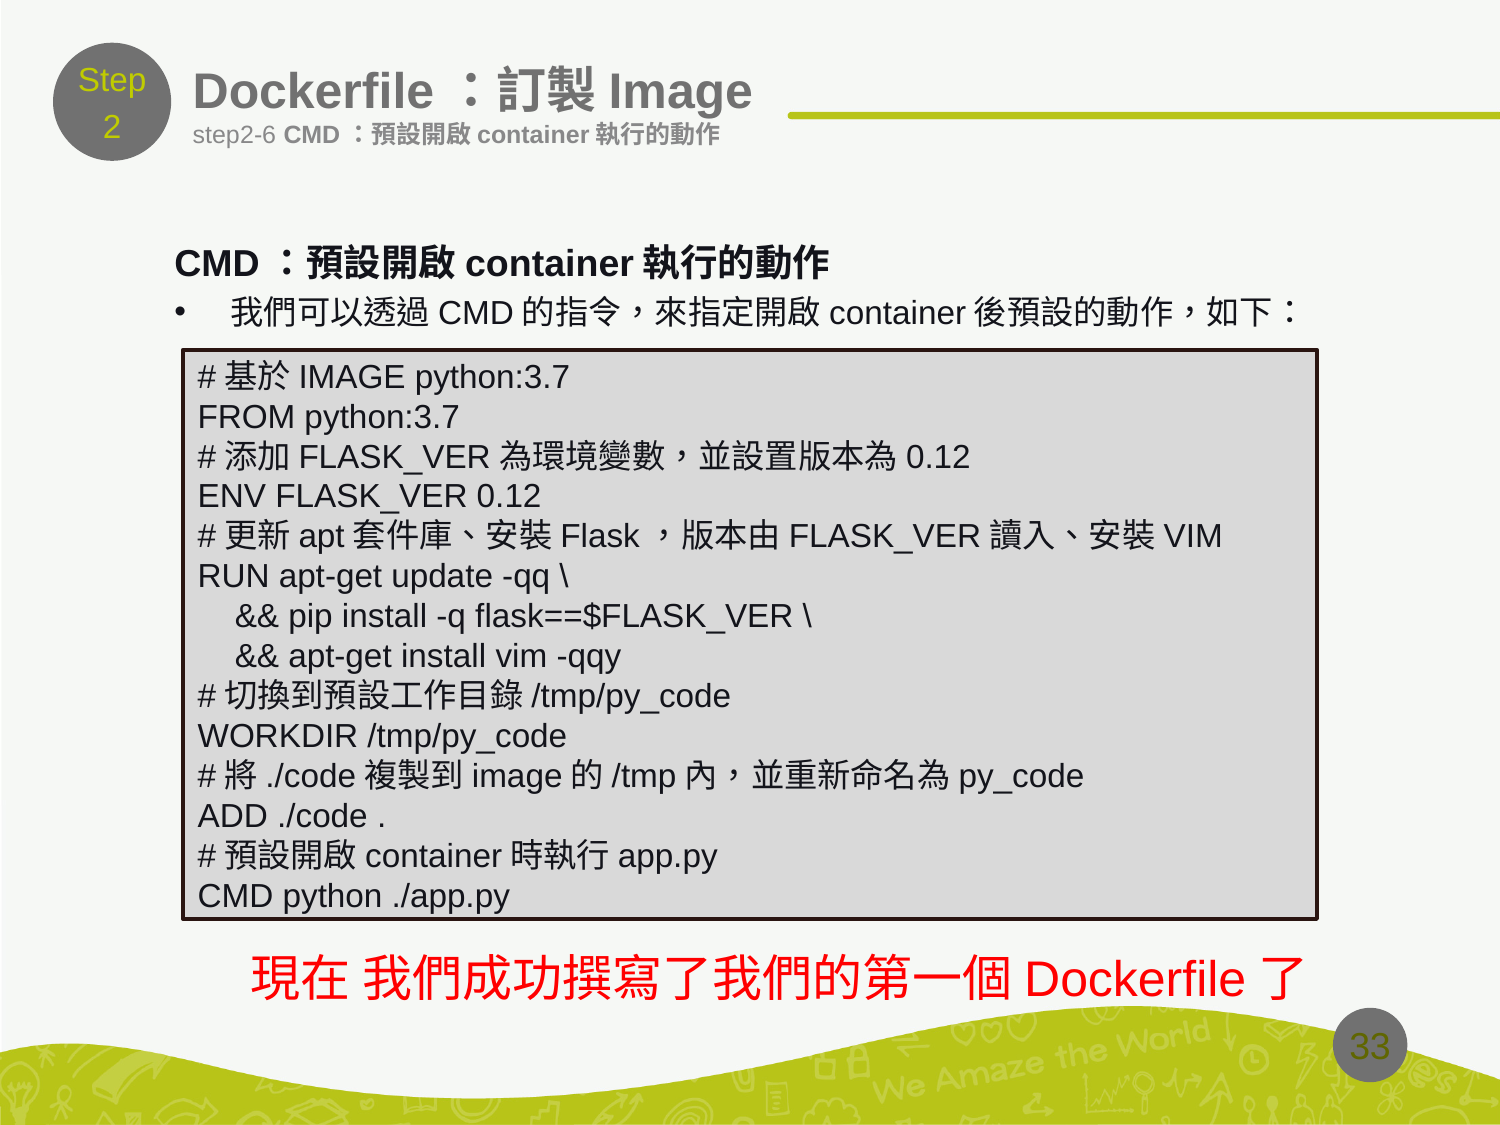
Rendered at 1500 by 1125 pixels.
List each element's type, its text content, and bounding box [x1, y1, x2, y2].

text_box 現在 我們成功撰寫了我們的第一個Dockerfile了 [236, 939, 1335, 1014]
list Step 2 [64, 54, 160, 149]
slide_number 33 [1328, 1015, 1412, 1075]
list CMD：預設開啟container執行的動作 我們可以透過CMD的指令，來指定開啟container後預設的動作，如下： [159, 231, 1365, 929]
text_box #基於IMAGE python:3.7 FROM python:3.7 #添加FLASK_VER為環境變數，並設置版本為0.12 ENV FLASK_VER 0.12 #更新apt套件庫、安裝Flask，版本由FLASK_VER讀入、安裝VIM RUN apt-get update -qq \ && pip install -q flask==$FLASK_VER \ && apt-get install vim -qqy #切換到預設工作目錄/tmp/py_code WORKDIR /tmp/py_code #將./code複製到image的/tmp內，並重新命名為py_code ADD ./code . #預設開啟container時執行app.py CMD python ./app.py [181, 348, 1319, 921]
picture [0, 0, 1500, 1125]
list step2-6 CMD：預設開啟container執行的動作 [192, 116, 786, 150]
title Dockerfile：訂製Image [192, 70, 786, 107]
